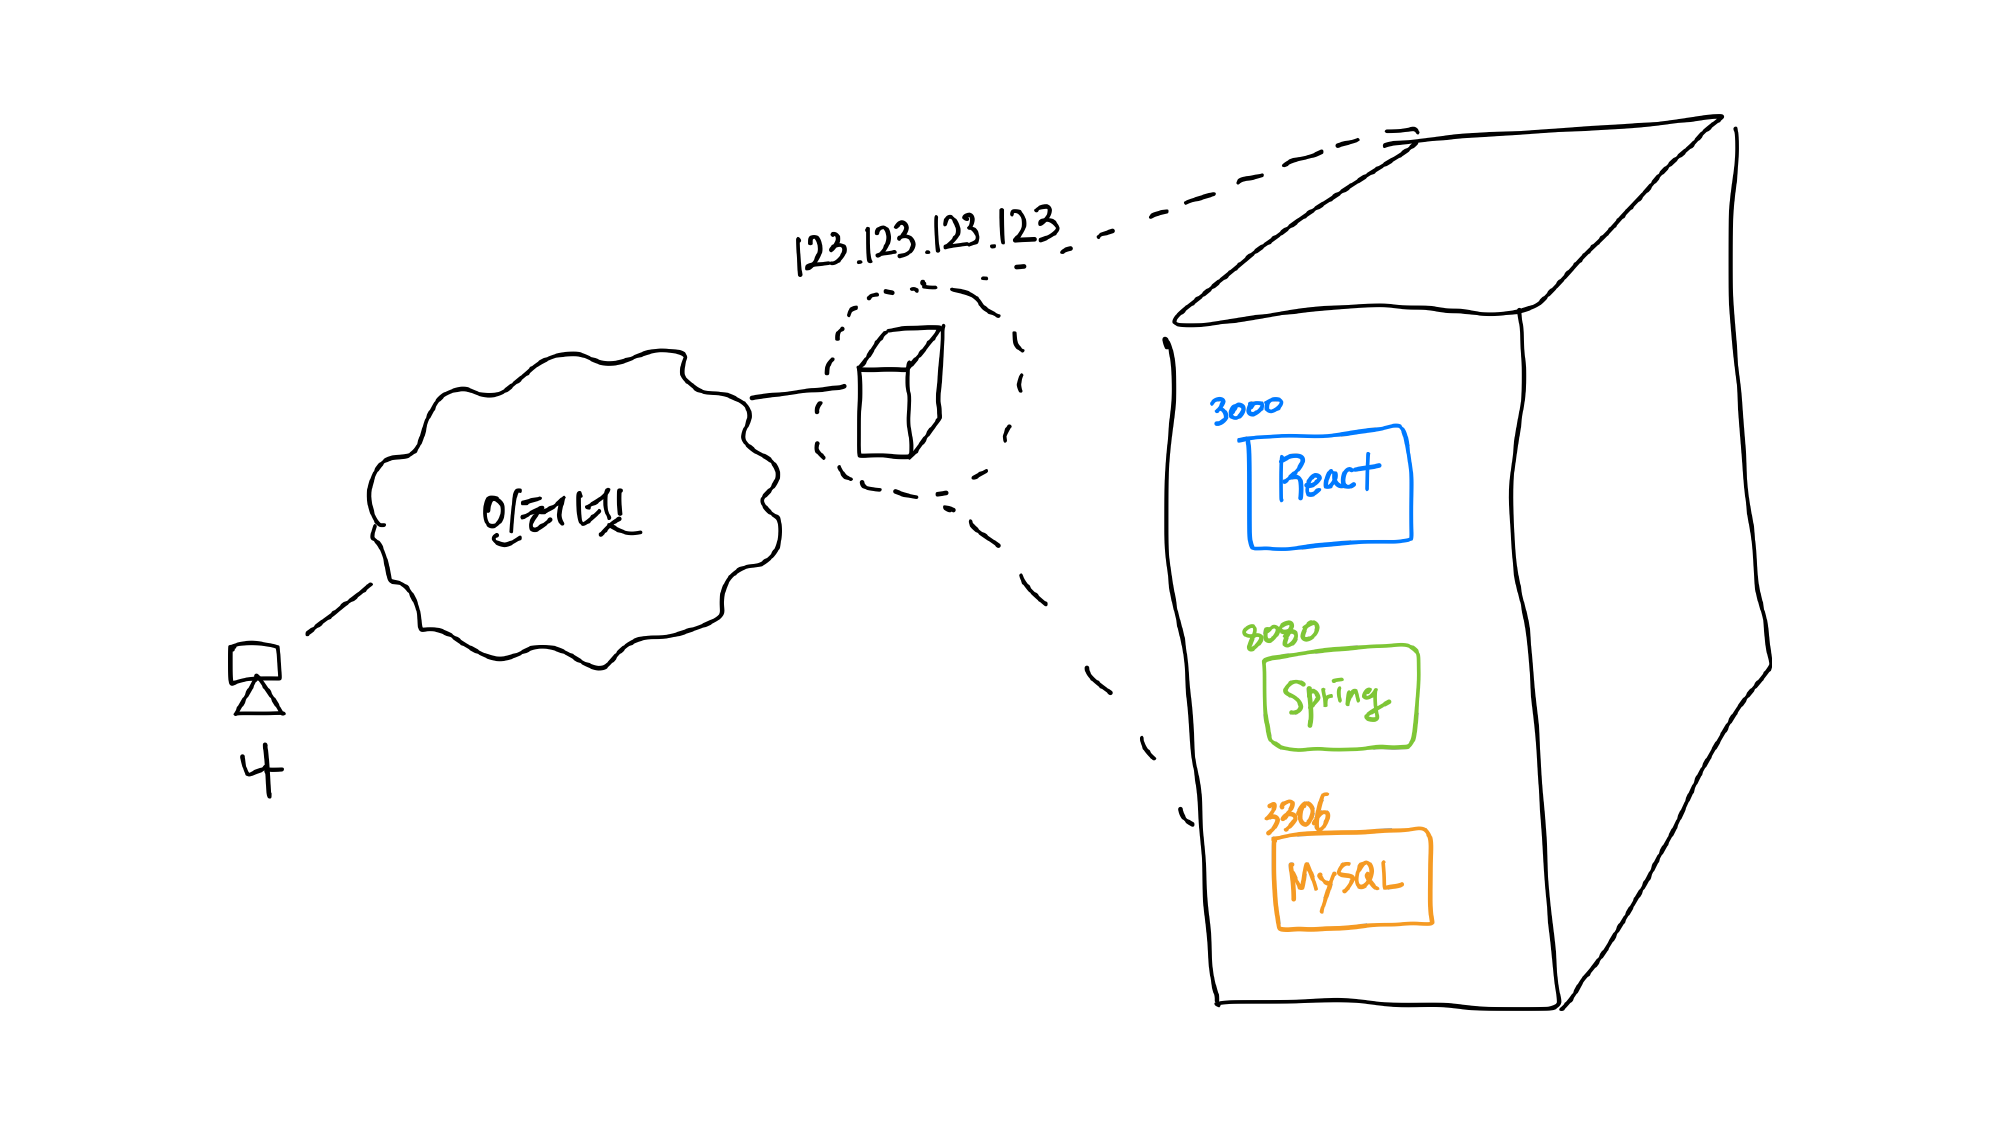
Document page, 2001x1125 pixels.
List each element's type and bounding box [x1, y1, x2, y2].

picture [228, 114, 1772, 1011]
